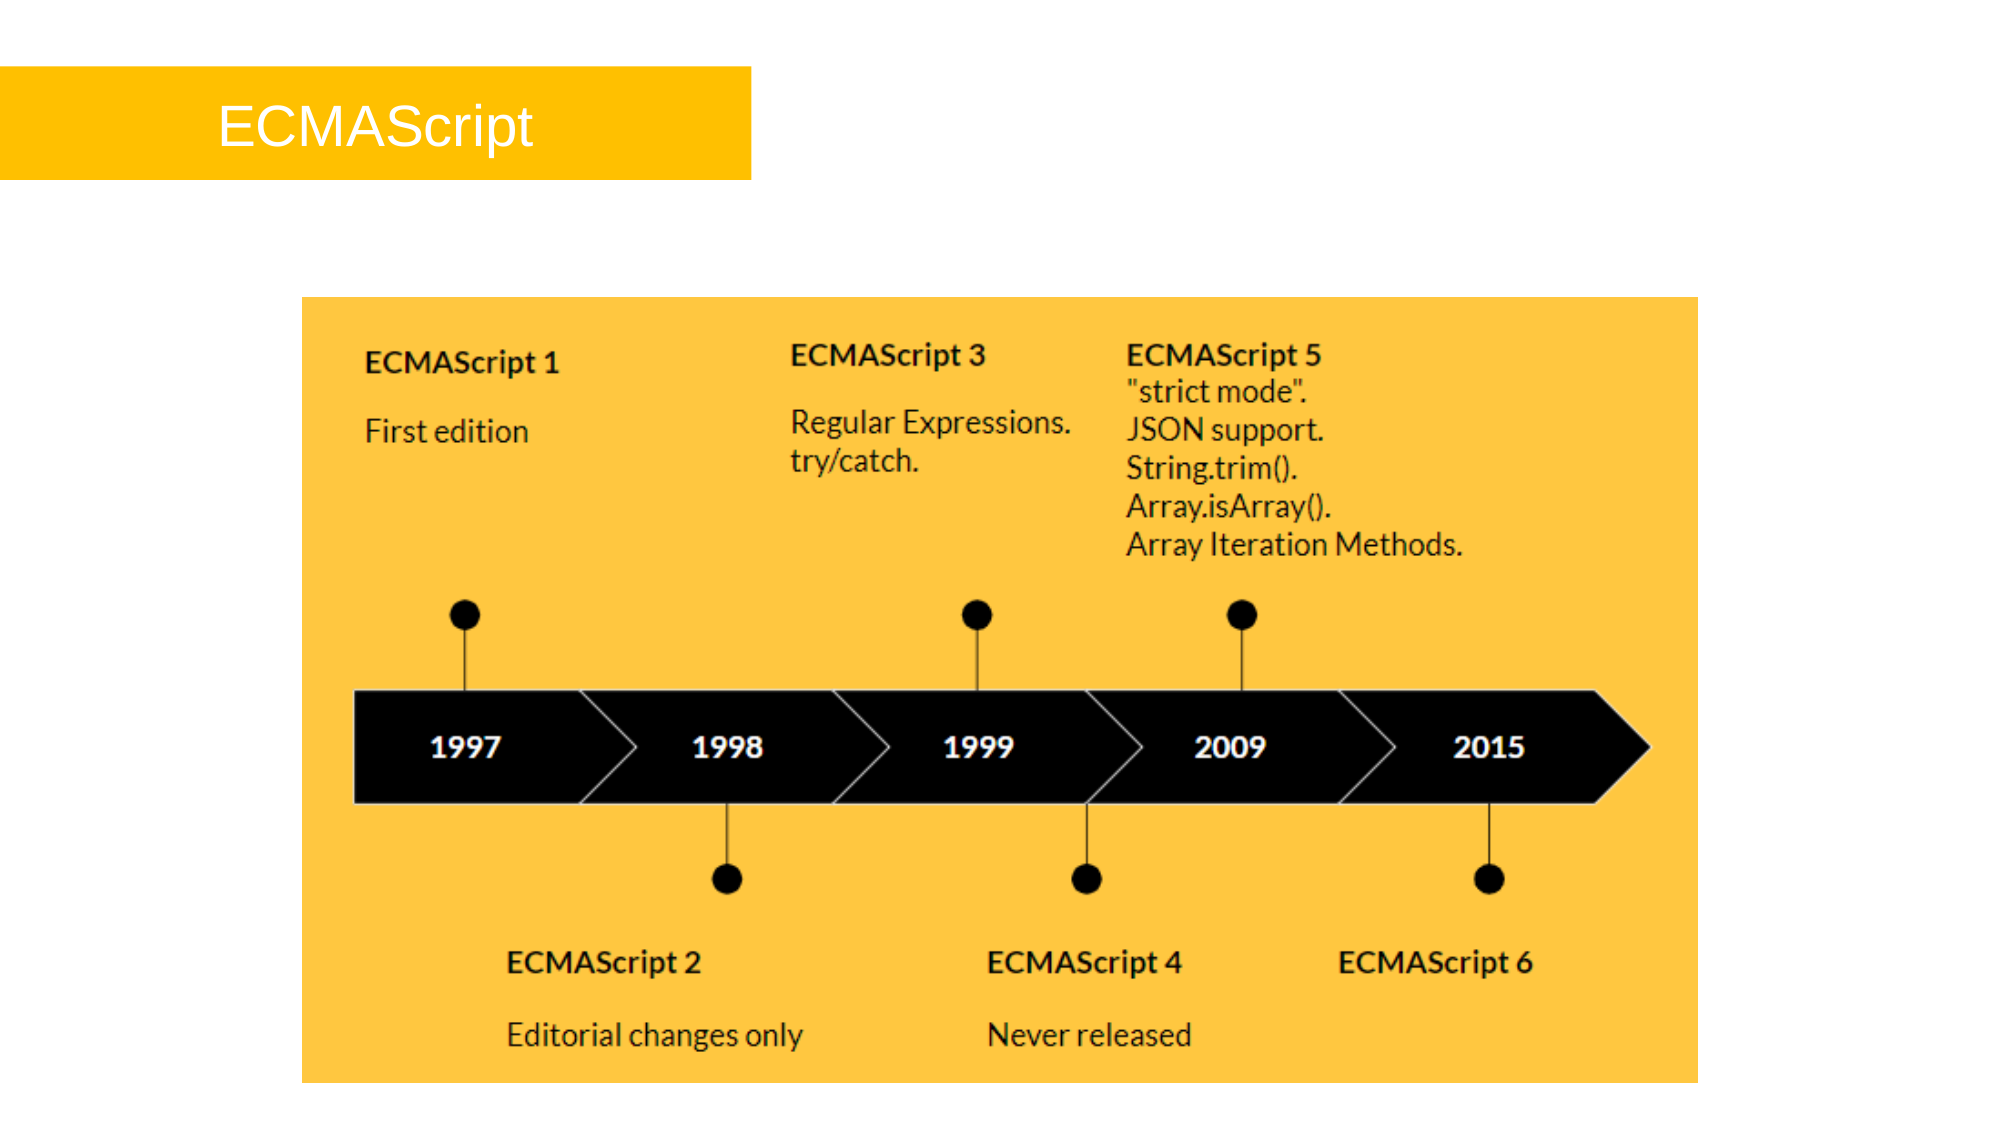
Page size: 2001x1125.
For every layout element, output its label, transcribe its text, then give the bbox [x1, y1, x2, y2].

picture [302, 297, 1698, 1083]
text_box ECMAScript [0, 65, 752, 181]
